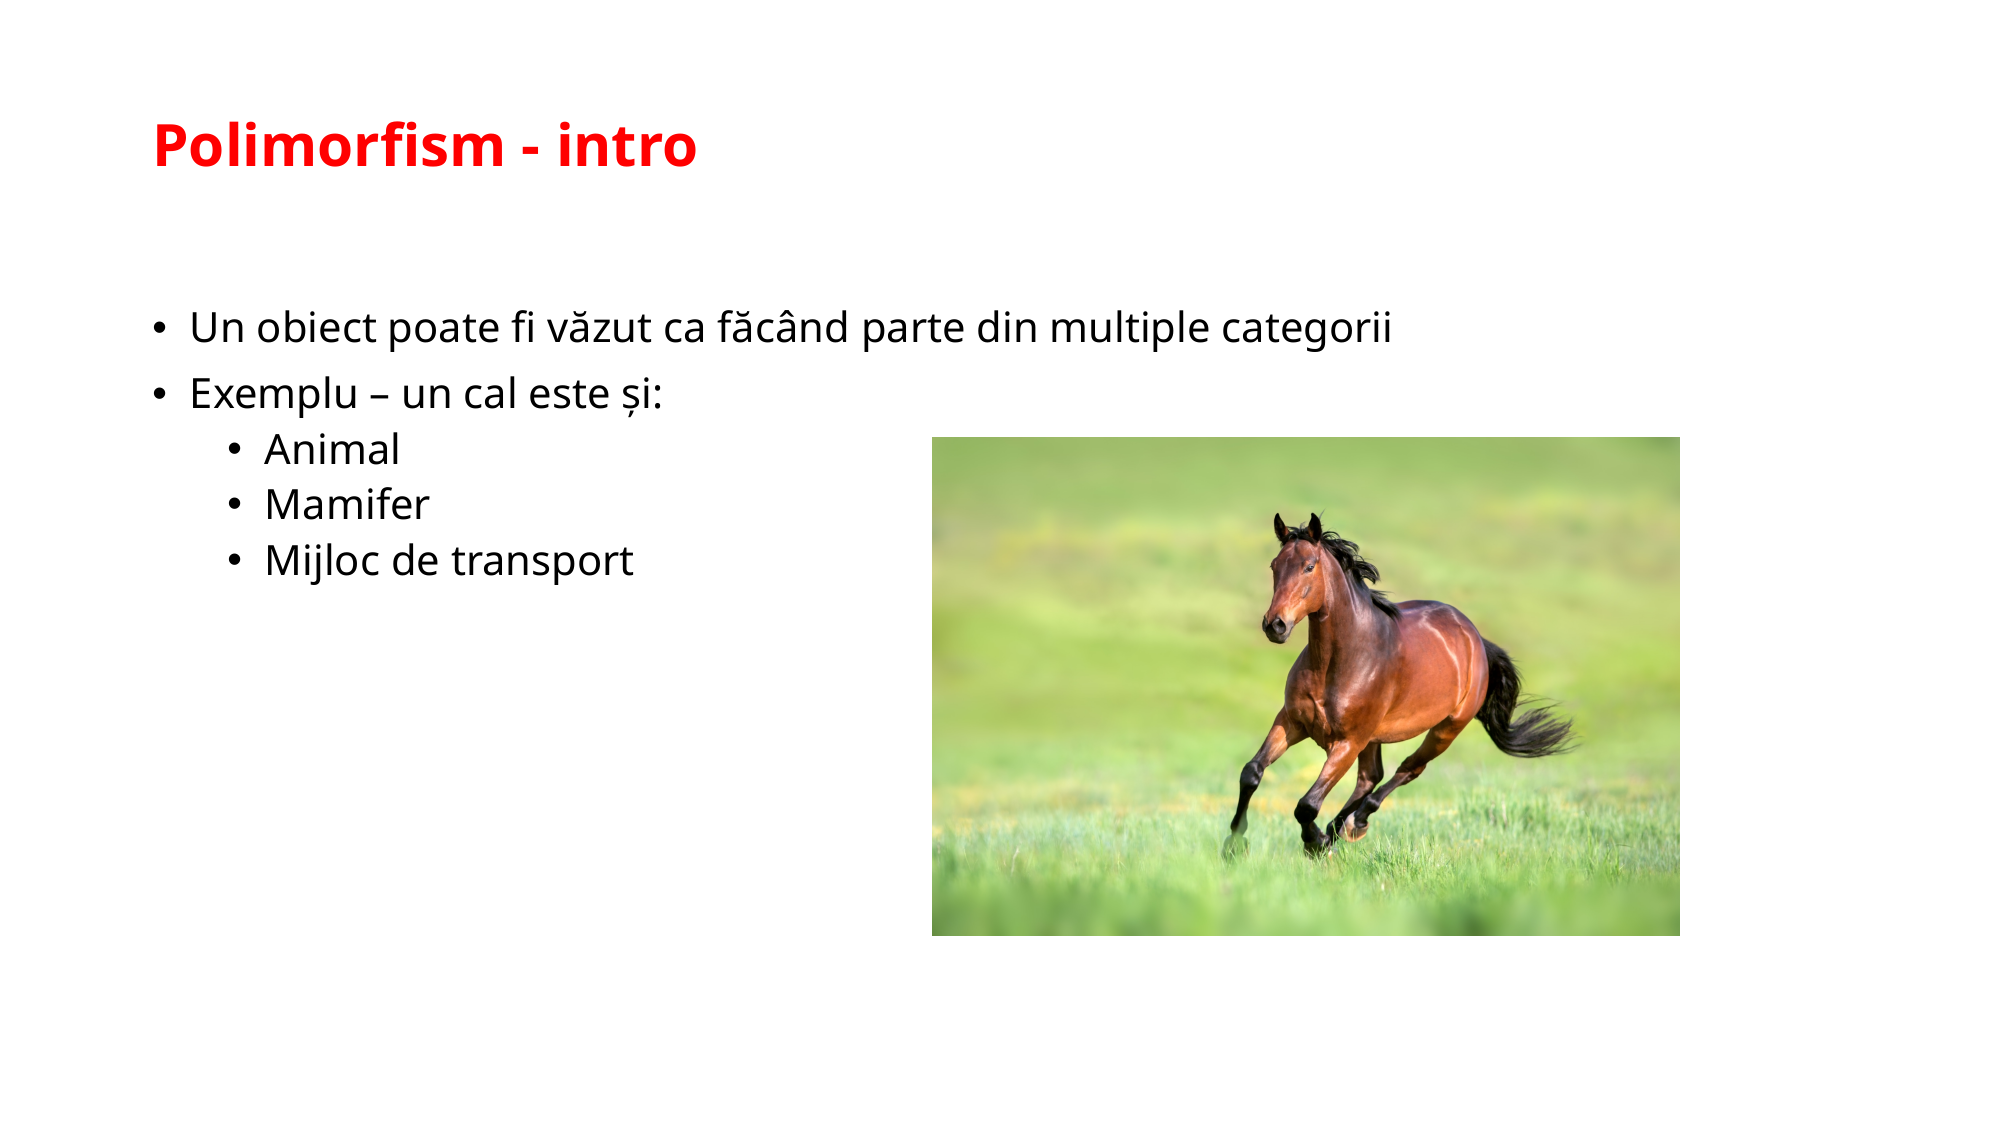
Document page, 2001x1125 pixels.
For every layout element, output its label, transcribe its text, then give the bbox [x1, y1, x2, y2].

picture [932, 437, 1680, 936]
list Un obiect poate fi văzut ca făcând parte din multiple categorii Exemplu – un cal este și: Animal Mamifer Mijloc de transport [137, 299, 1863, 1014]
title Polimorfism - intro [137, 59, 1863, 235]
